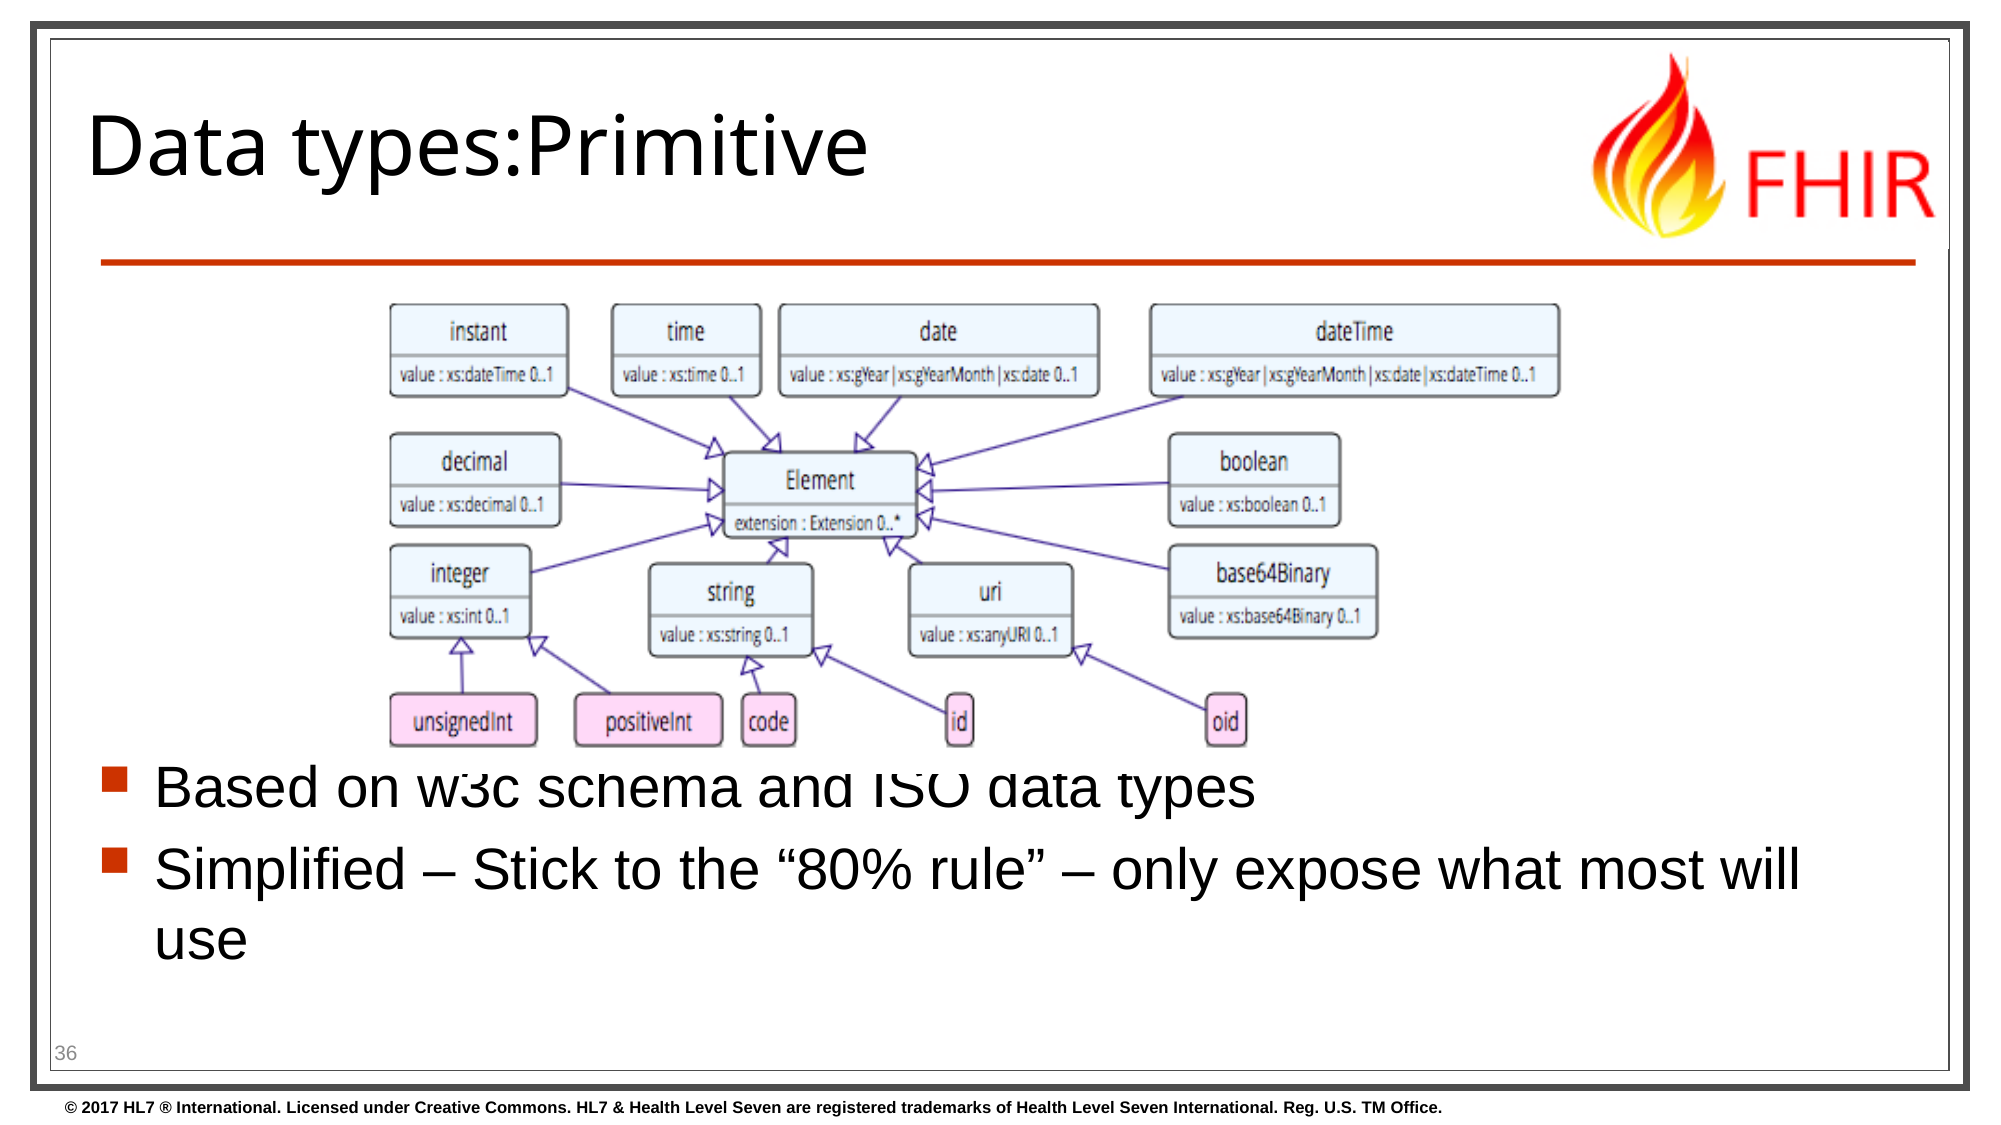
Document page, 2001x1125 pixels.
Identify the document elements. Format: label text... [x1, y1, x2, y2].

list Based on w3c schema and ISO data types Simplified – Stick to the “80% rule” – only expose what most will use [83, 299, 1917, 1035]
slide_number 36 [39, 1034, 197, 1071]
title Data types:Primitive [70, 54, 1504, 249]
picture [1578, 42, 1949, 249]
picture [377, 289, 1591, 774]
